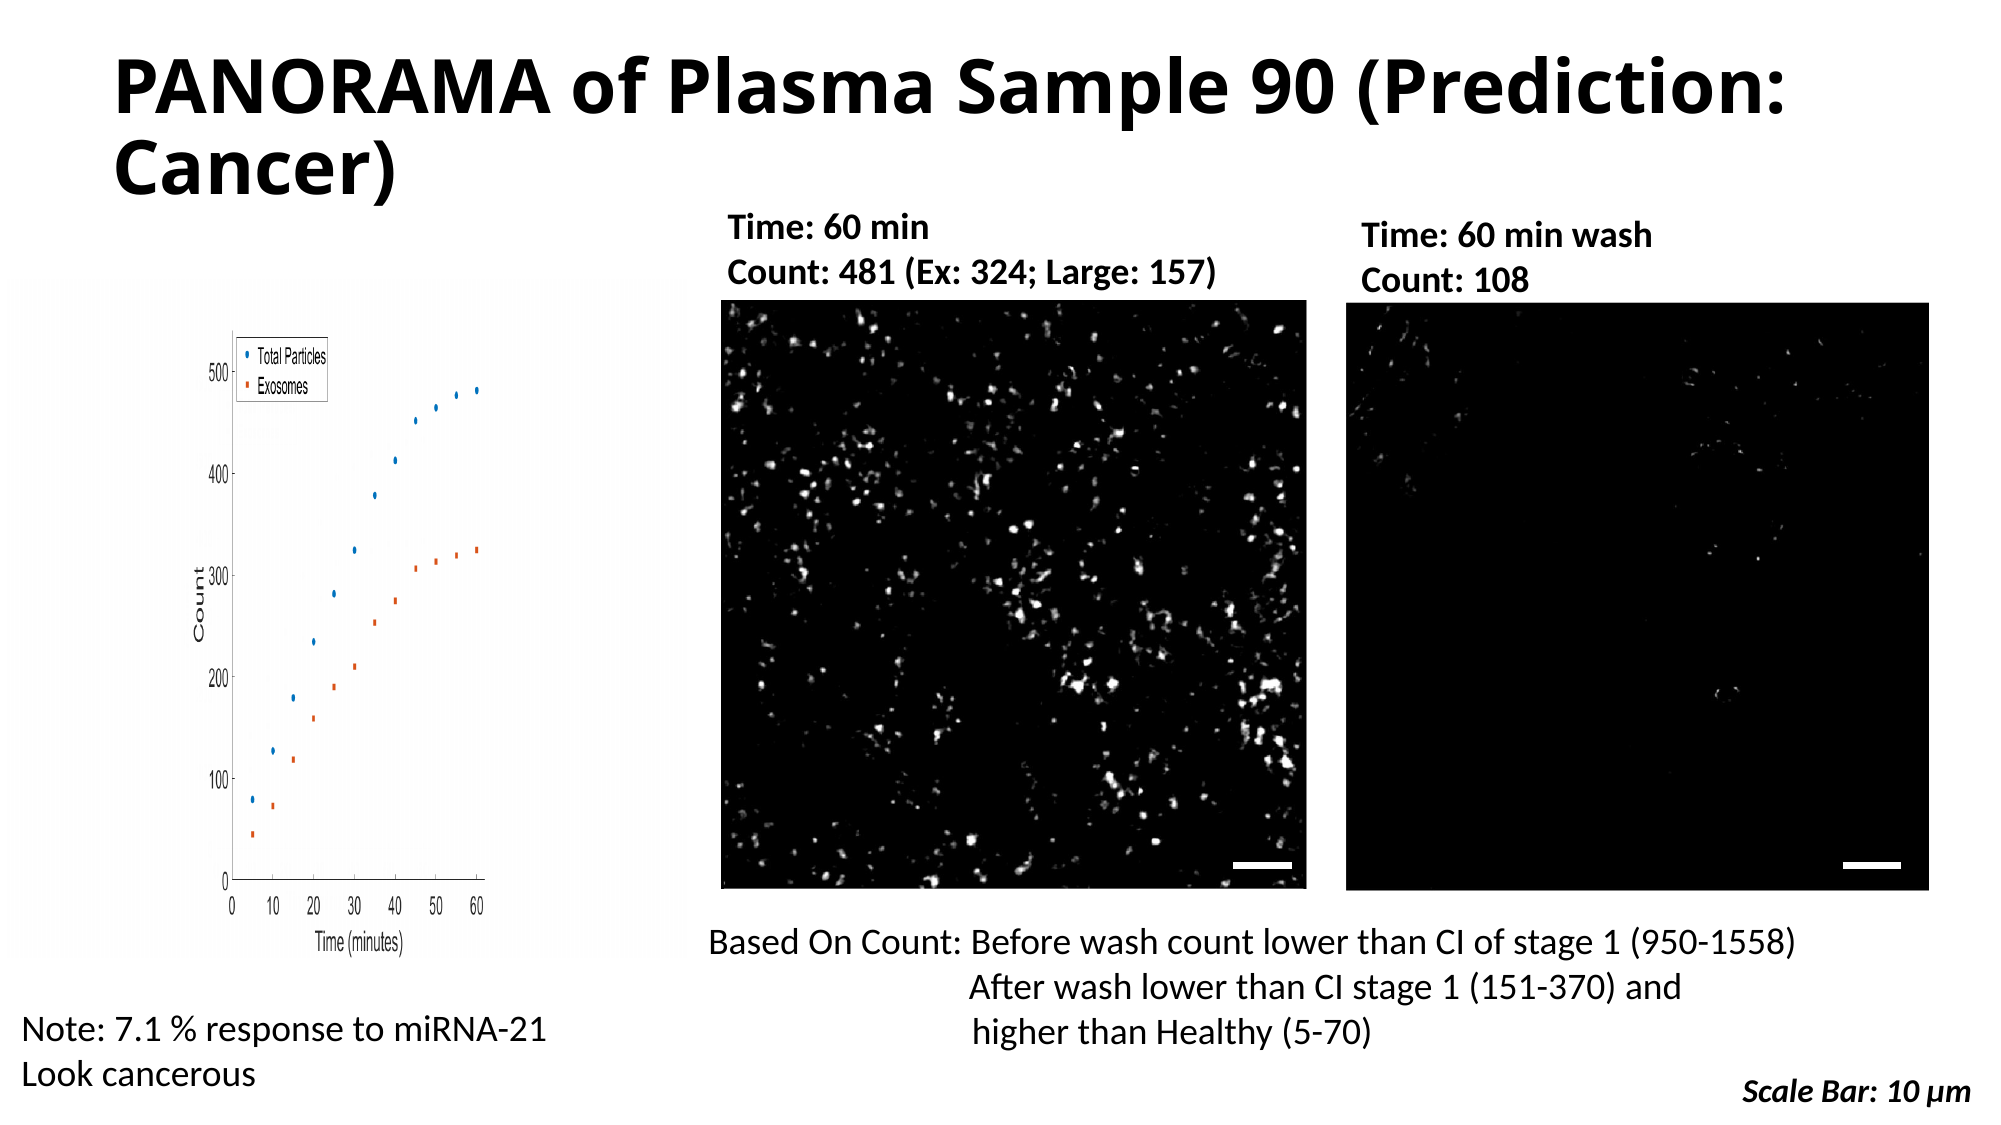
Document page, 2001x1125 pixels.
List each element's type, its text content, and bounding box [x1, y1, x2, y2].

picture [721, 300, 1308, 889]
picture [6, 279, 687, 958]
picture [1346, 302, 1929, 891]
title PANORAMA of Plasma Sample 90 (Prediction: Cancer) [97, 21, 1969, 239]
text_box Time: 60 min wash Count: 108 [1346, 202, 1696, 302]
text_box Based On Count: Before wash count lower than CI of stage 1 (950-1558) After wash lower than CI stage 1 (151-370) and higher than Healthy (5-70) [693, 910, 2000, 1060]
text_box Time: 60 min Count: 481 (Ex: 324; Large: 157) [712, 194, 1317, 300]
text_box Note: 7.1 % response to miRNA-21 Look cancerous [6, 997, 1159, 1102]
text_box Scale Bar: 10 µm [1727, 1061, 1988, 1116]
